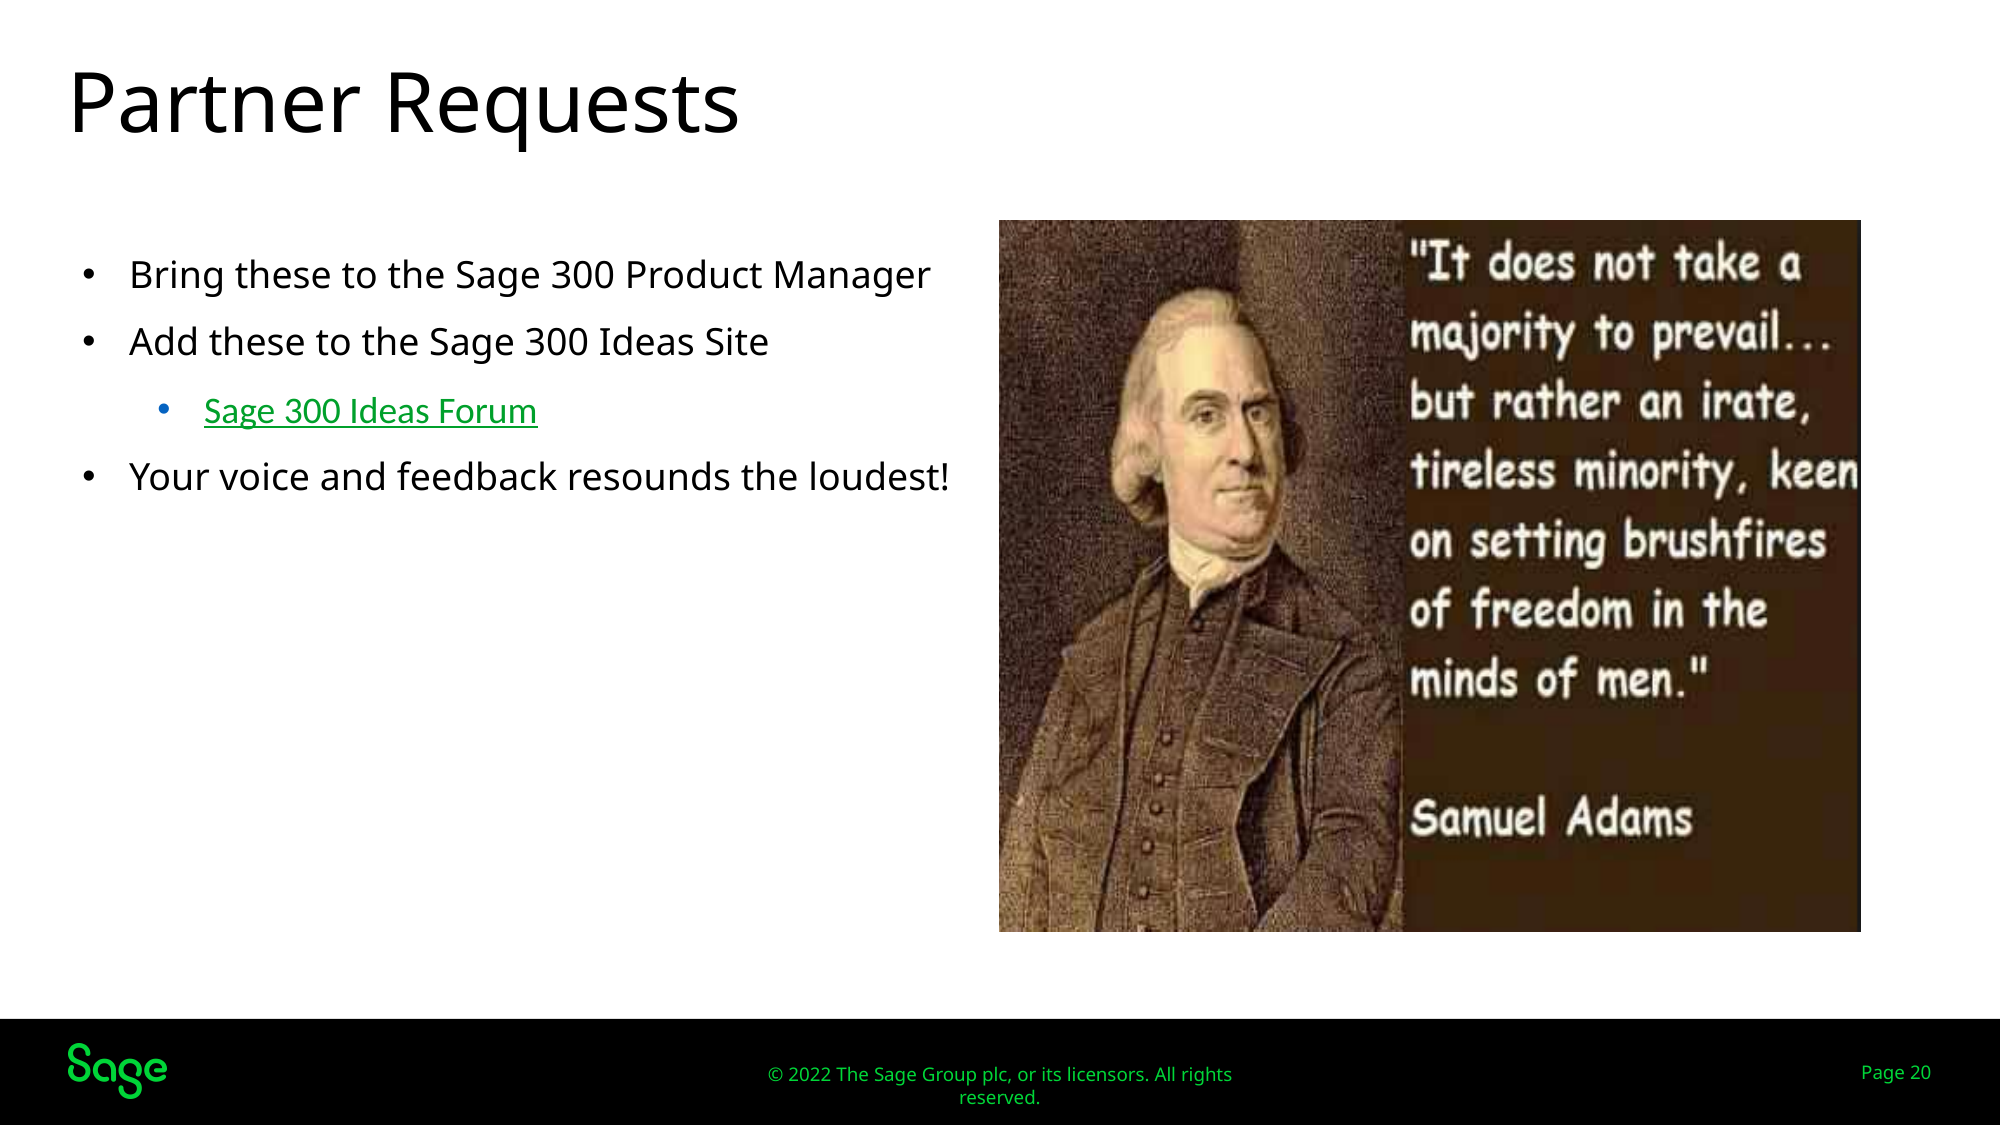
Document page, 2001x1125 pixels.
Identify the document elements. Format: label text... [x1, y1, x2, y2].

text_box Bring these to the Sage 300 Product Manager Add these to the Sage 300 Ideas Site Sage 300 Ideas Forum Your voice and feedback resounds the loudest! [67, 221, 999, 574]
picture [999, 220, 1861, 932]
title Partner Requests [67, 49, 1930, 147]
slide_number Page 20 [1809, 1043, 1947, 1104]
picture [68, 1043, 167, 1099]
